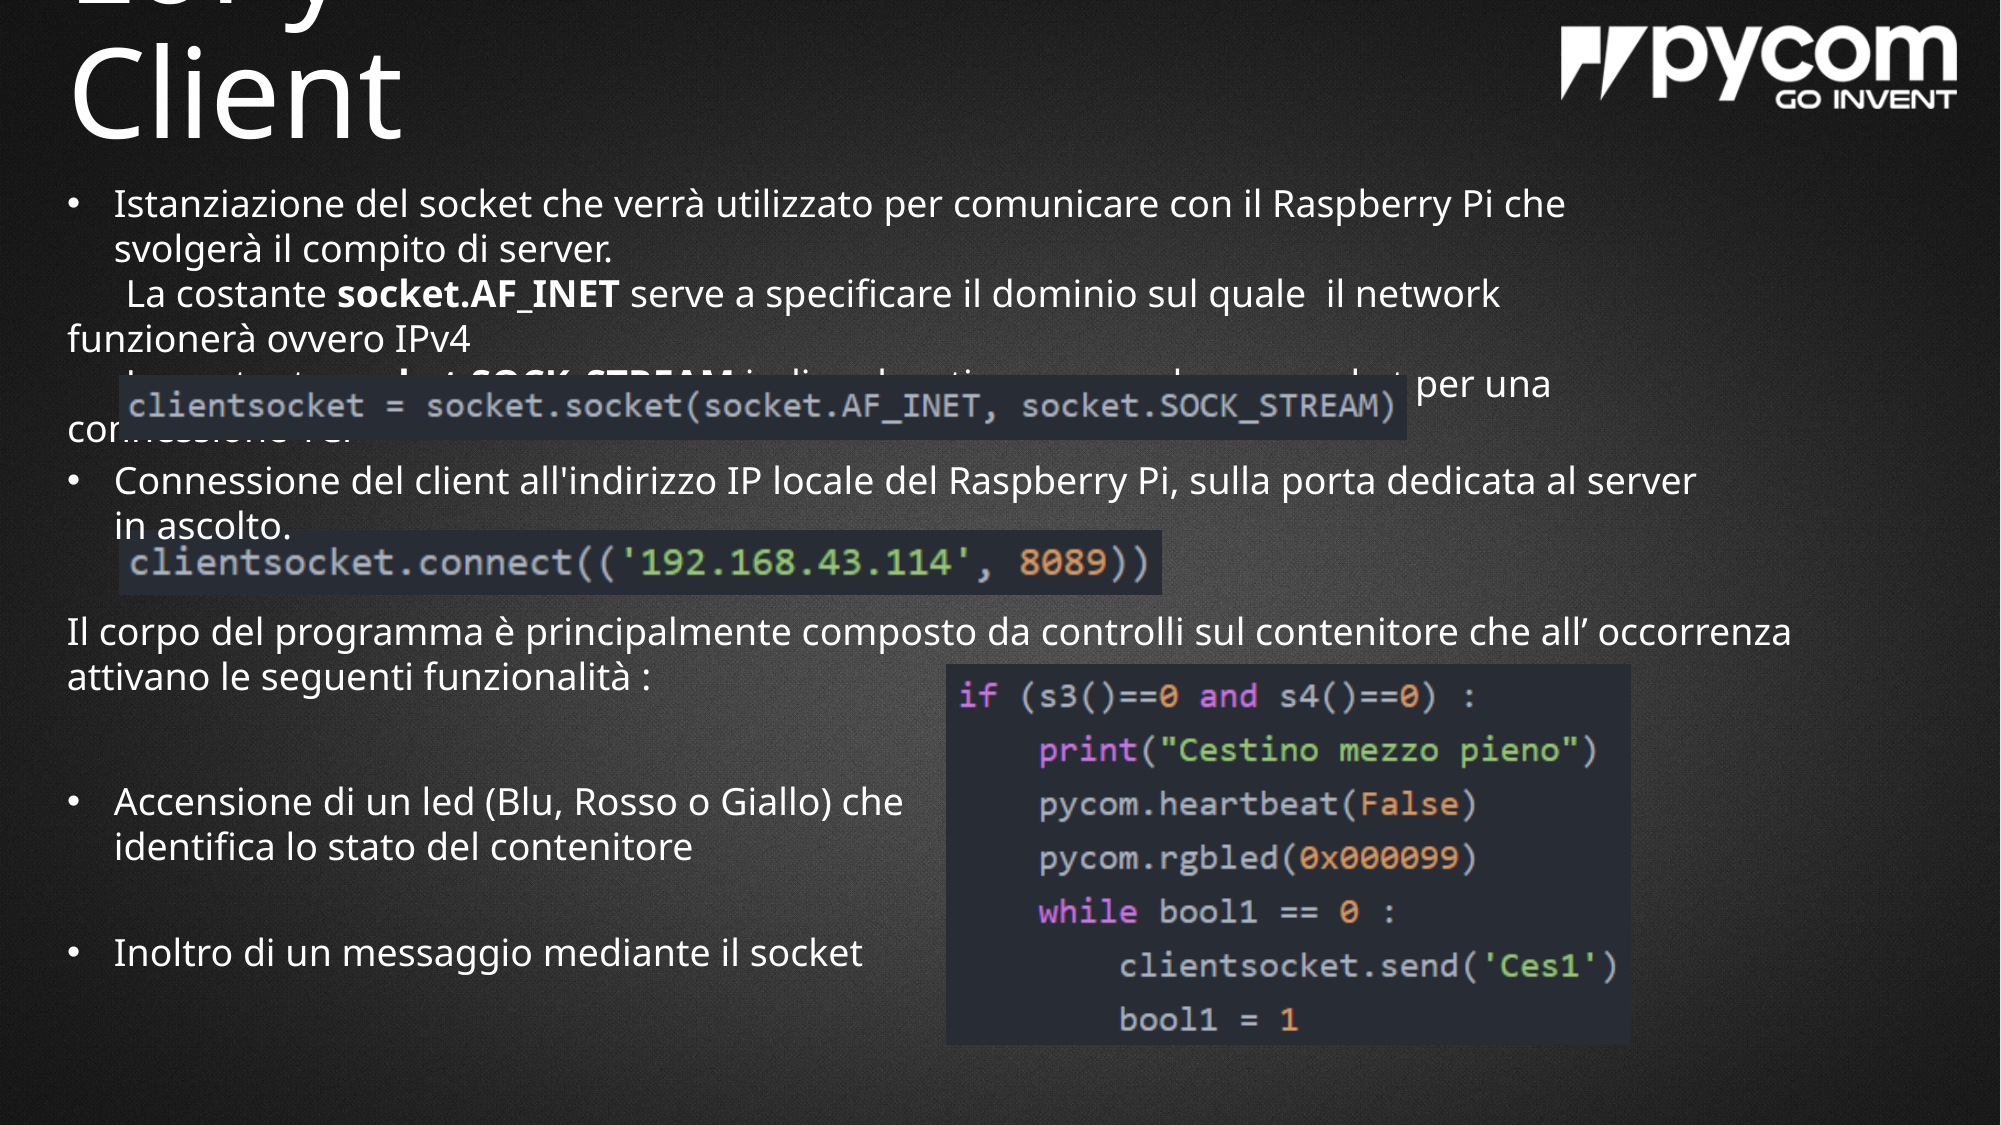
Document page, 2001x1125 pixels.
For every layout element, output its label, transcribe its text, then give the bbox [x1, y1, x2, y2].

text_box Inoltro di un messaggio mediante il socket [52, 876, 946, 1027]
text_box Accensione di un led (Blu, Rosso o Giallo) che identifica lo stato del contenitore [52, 770, 927, 876]
picture [0, 0, 2001, 1125]
text_box Connessione del client all'indirizzo IP locale del Raspberry Pi, sulla porta dedicata al server in ascolto. [52, 450, 1732, 600]
title LoPy Client [52, 0, 678, 172]
text_box Istanziazione del socket che verrà utilizzato per comunicare con il Raspberry Pi che svolgerà il compito di server. La costante socket.AF_INET serve a specificare il dominio sul quale il network funzionerà ovvero IPv4 La costante socket.SOCK_STREAM indica che stiamo creando una socket per una connessione TCP [52, 172, 1665, 450]
text_box Il corpo del programma è principalmente composto da controlli sul contenitore che all’ occorrenza attivano le seguenti funzionalità : [52, 600, 1842, 706]
picture [119, 530, 1162, 595]
picture [119, 375, 1407, 440]
